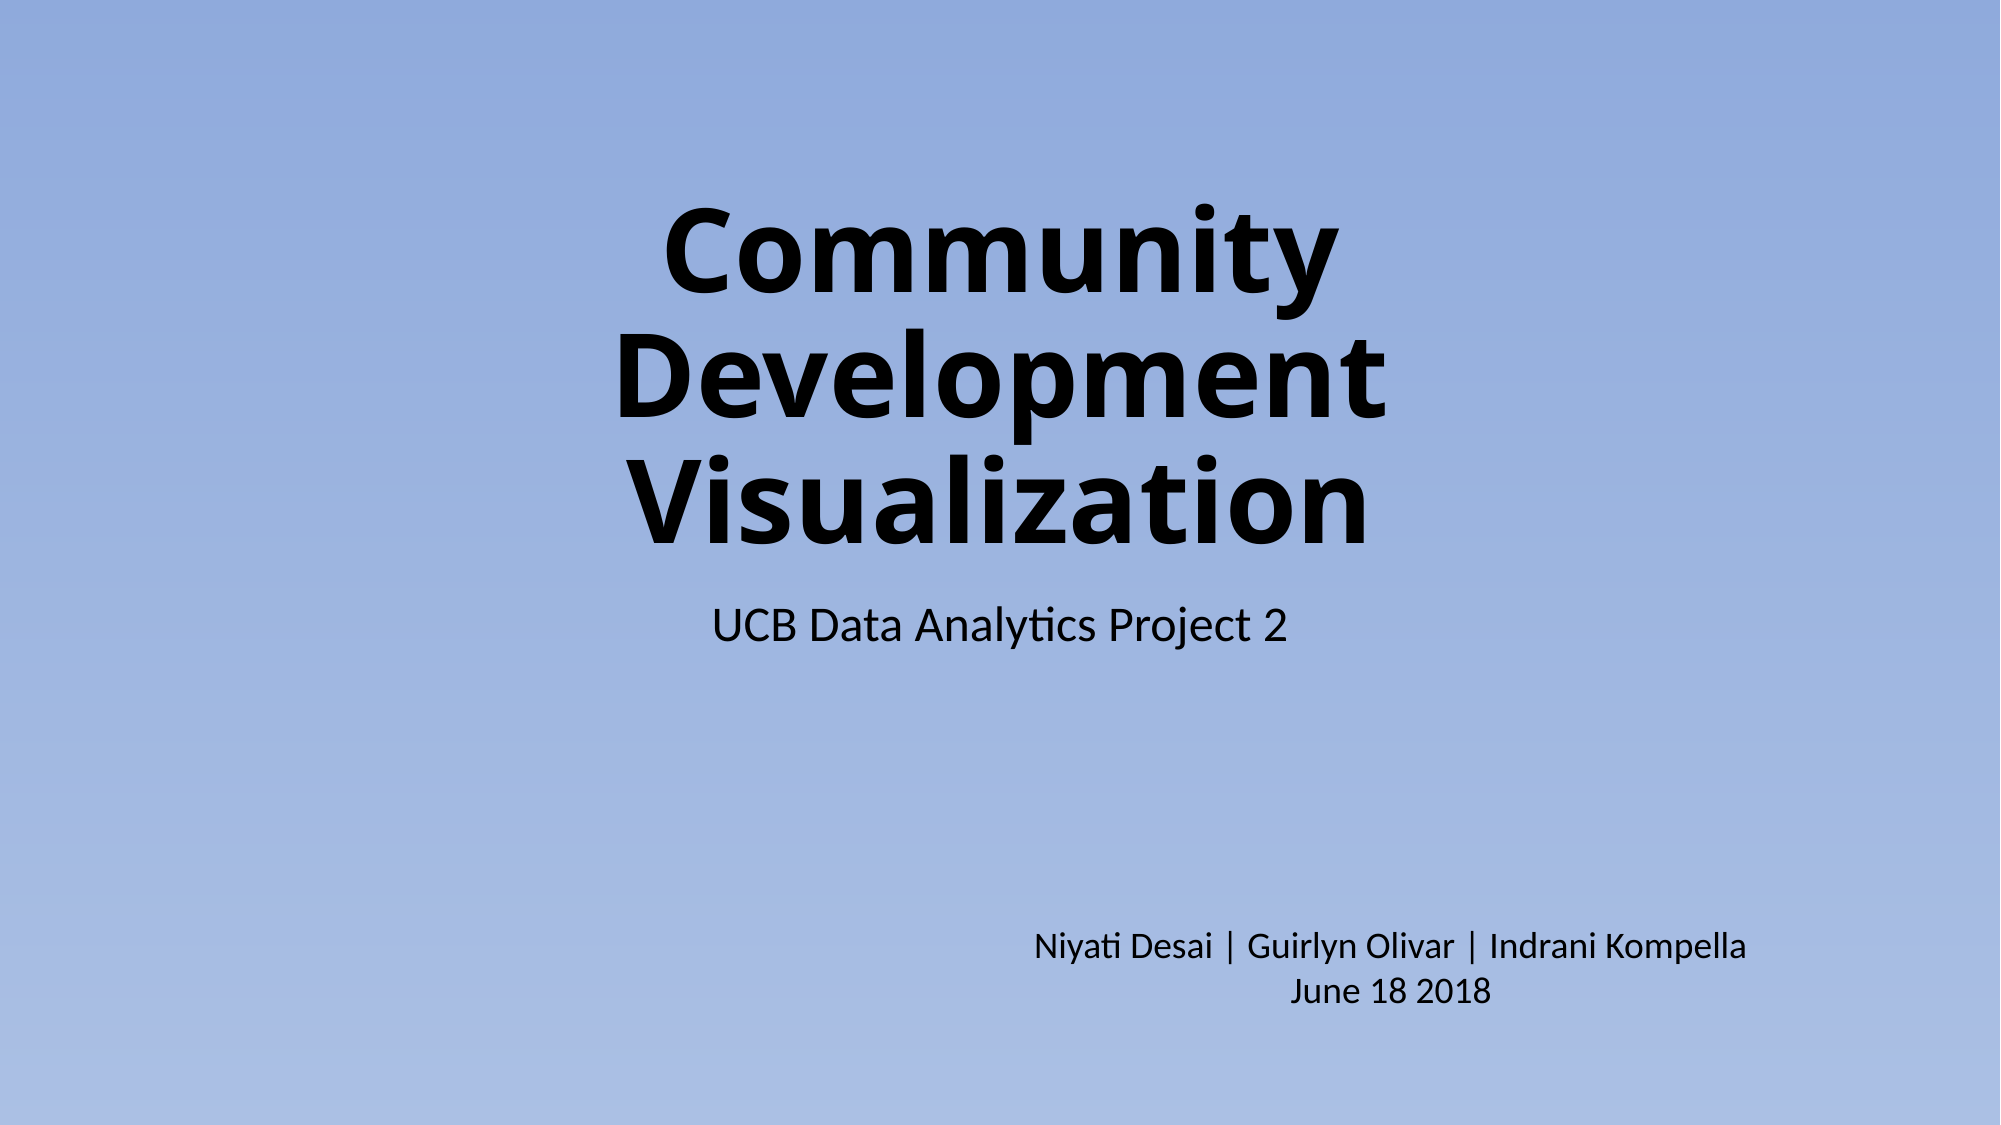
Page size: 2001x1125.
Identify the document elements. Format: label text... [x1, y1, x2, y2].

title Community Development Visualization [249, 184, 1750, 576]
text_box Niyati Desai | Guirlyn Olivar | Indrani Kompella June 18 2018 [1019, 913, 1763, 1019]
subtitle UCB Data Analytics Project 2 [249, 590, 1750, 863]
